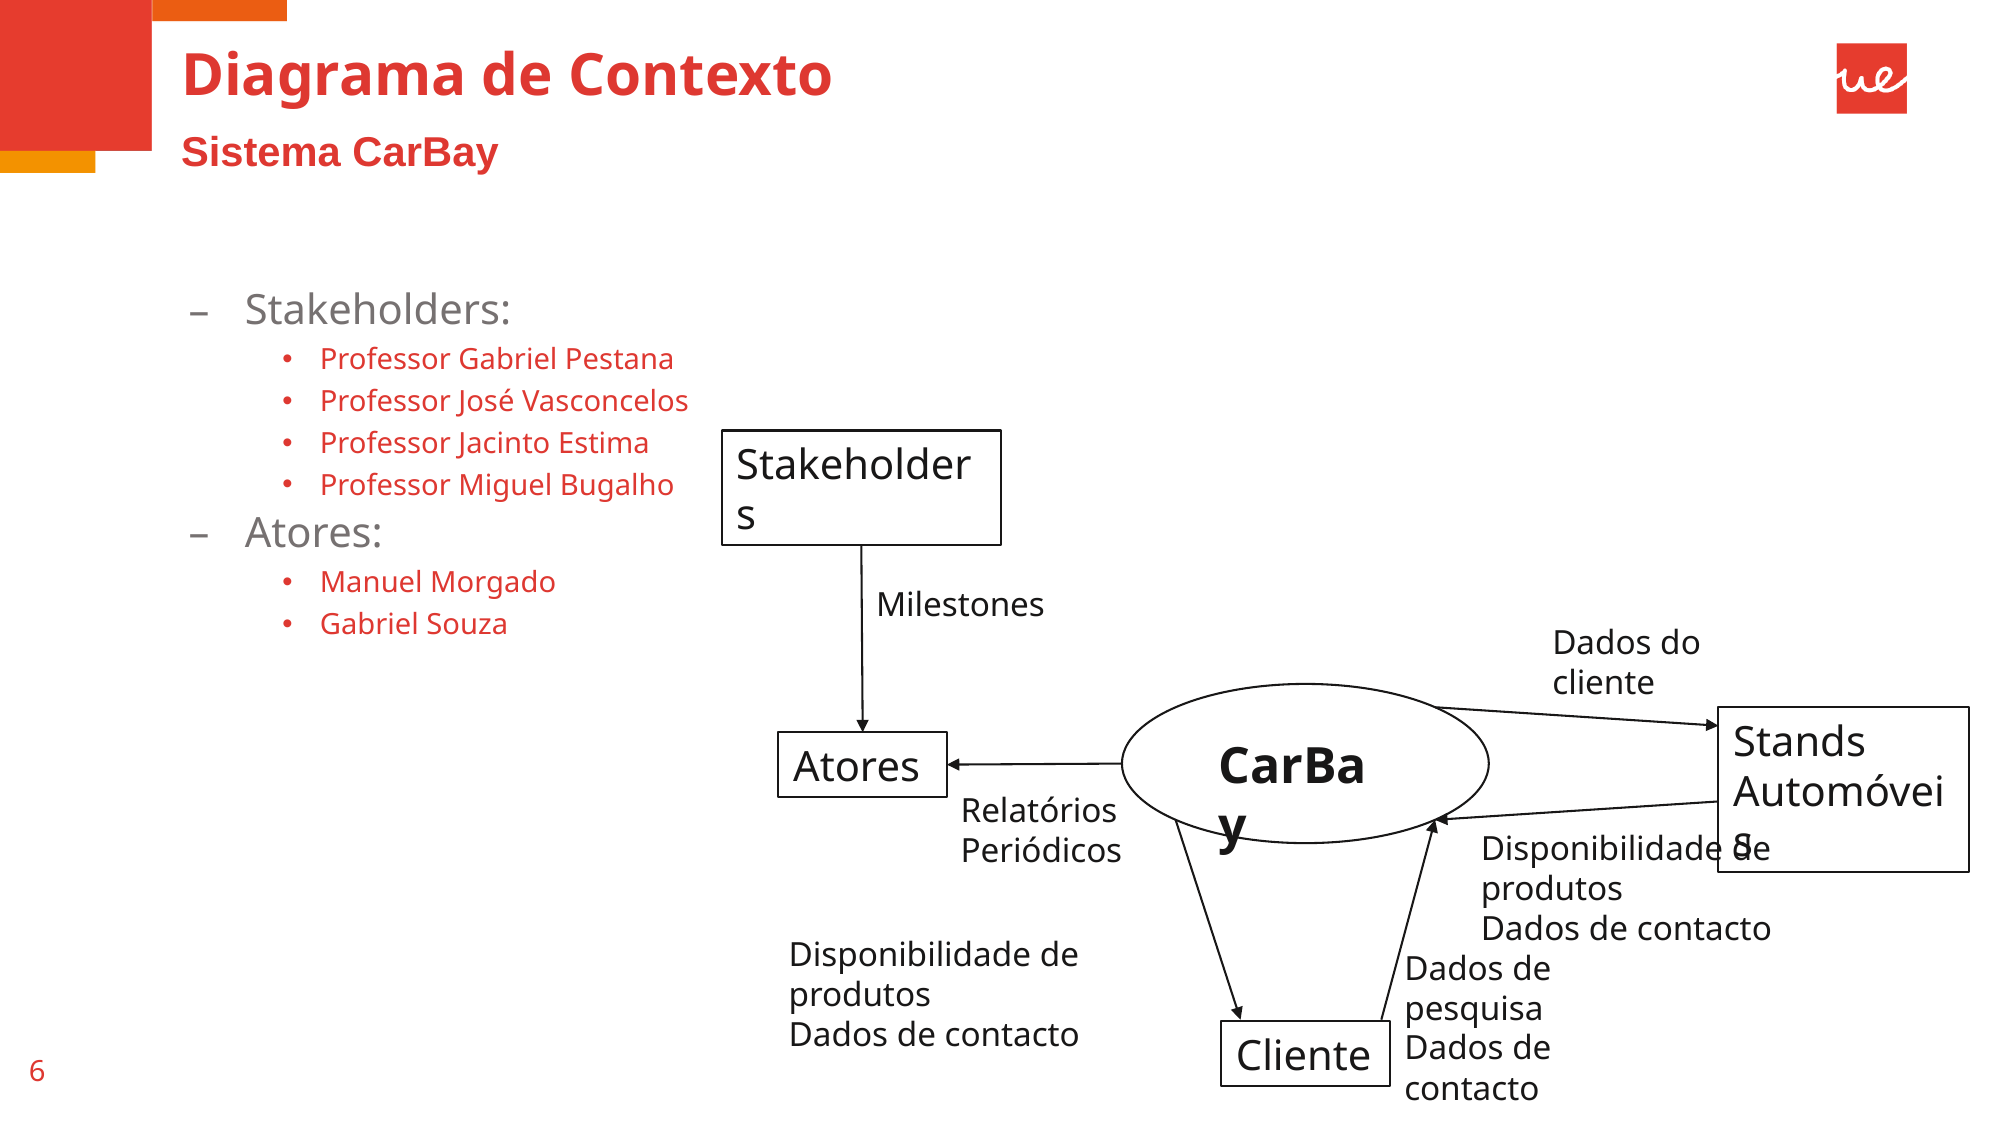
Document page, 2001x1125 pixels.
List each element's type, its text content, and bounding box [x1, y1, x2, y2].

text_box Disponibilidade de produtos Dados de contacto [773, 926, 1236, 1061]
text_box Dados do cliente [1537, 614, 1746, 709]
text_box Dados de pesquisa Dados de contacto [1389, 939, 1703, 1114]
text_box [1175, 819, 1241, 1020]
slide_number 6 [2, 1044, 73, 1105]
text_box Atores [778, 732, 947, 797]
text_box Stands Automóveis [1718, 706, 1970, 872]
text_box Stakeholders [721, 430, 1002, 546]
text_box Milestones [863, 575, 1069, 631]
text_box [1435, 707, 1719, 726]
picture [0, 0, 287, 174]
title Diagrama de Contexto [166, 38, 1728, 106]
picture [1826, 34, 1916, 123]
text_box Relatórios Periódicos [945, 781, 1154, 877]
text_box Cliente [1221, 1021, 1389, 1087]
subtitle Sistema CarBay [166, 122, 1728, 186]
text_box Disponibilidade de produtos Dados de contacto [1466, 819, 1928, 955]
list Stakeholders: Professor Gabriel Pestana Professor José Vasconcelos Professor Jacinto Estima Professor Miguel Bugalho Atores: Manuel Morgado Gabriel Souza [117, 281, 1916, 1034]
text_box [1381, 819, 1436, 1020]
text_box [1121, 683, 1489, 844]
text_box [1435, 801, 1719, 820]
